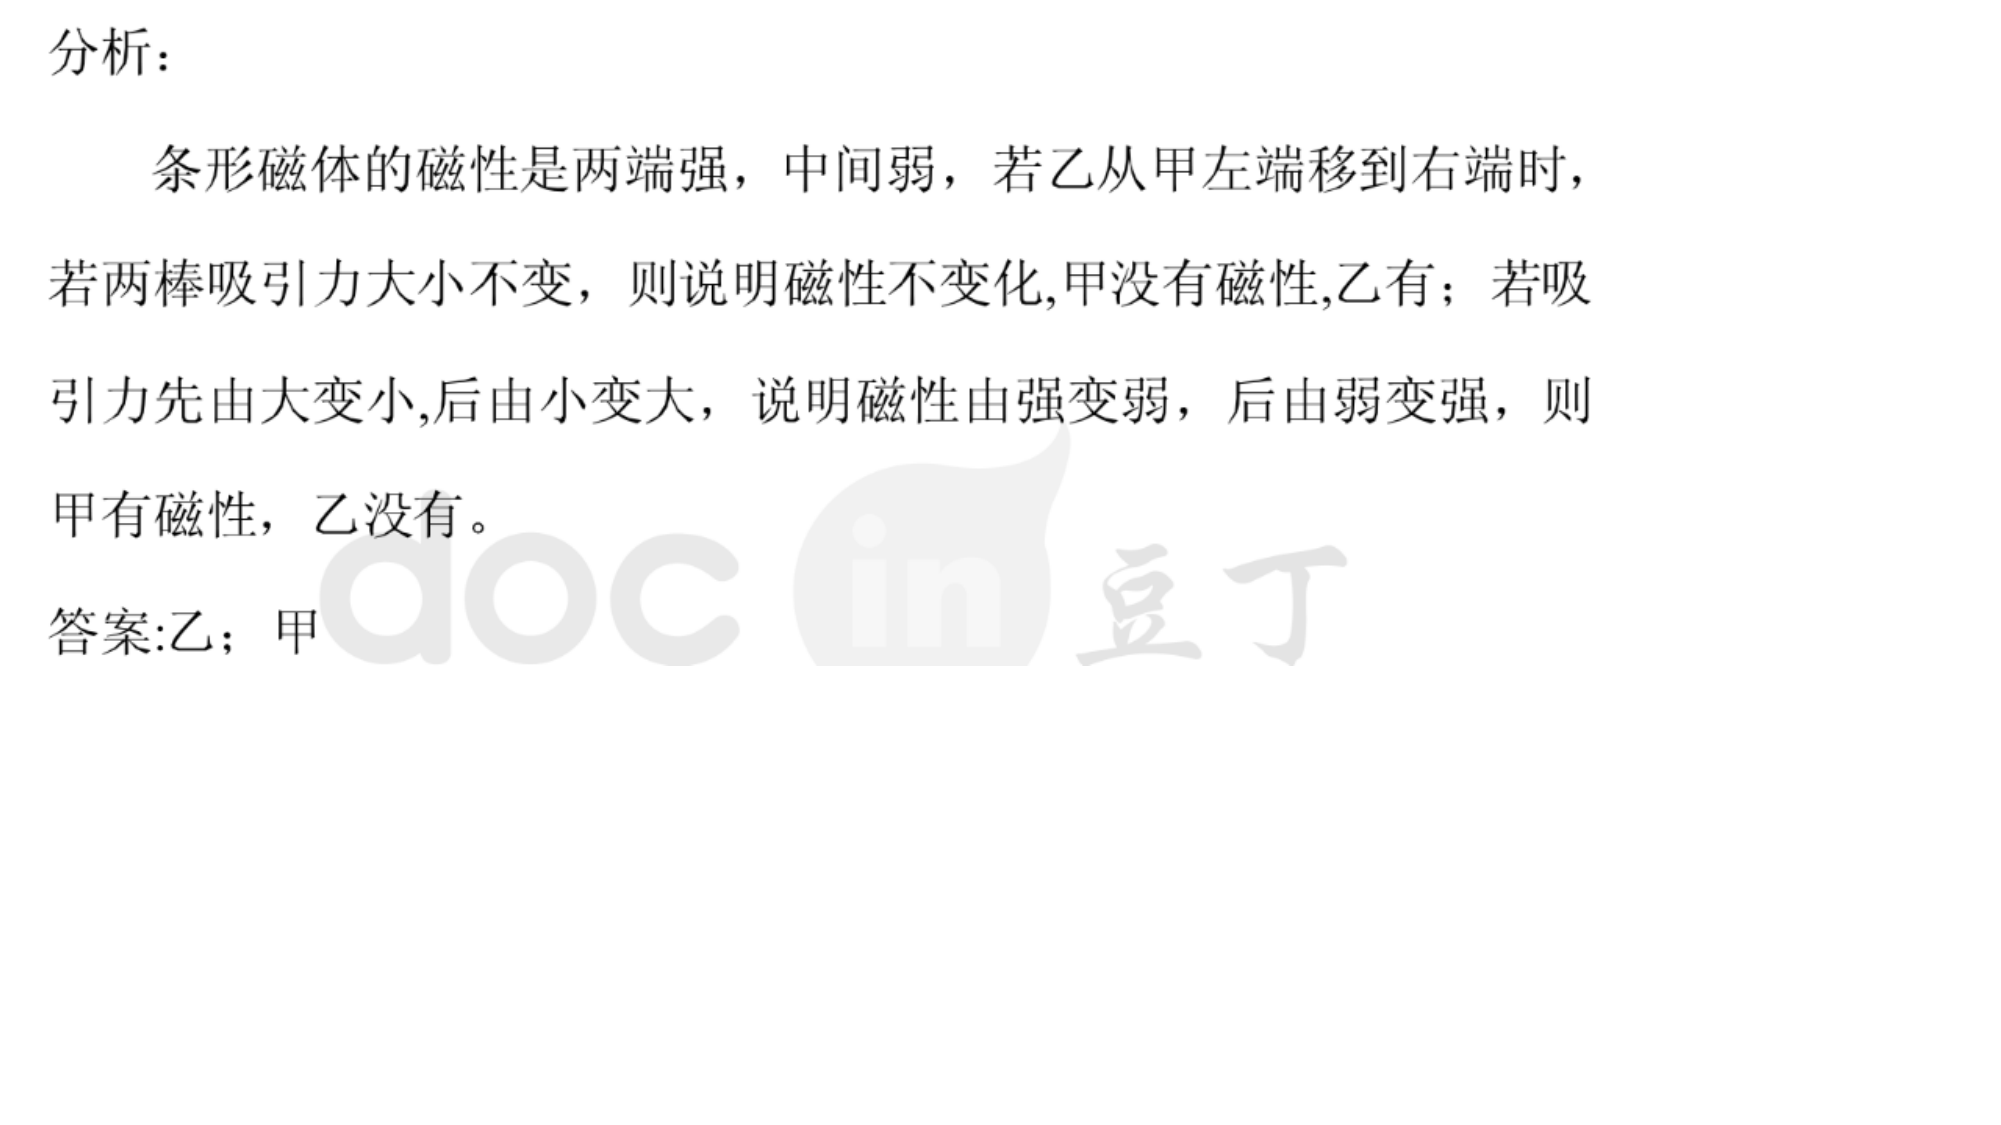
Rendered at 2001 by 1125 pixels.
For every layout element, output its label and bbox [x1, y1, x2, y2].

picture [24, 21, 1597, 666]
